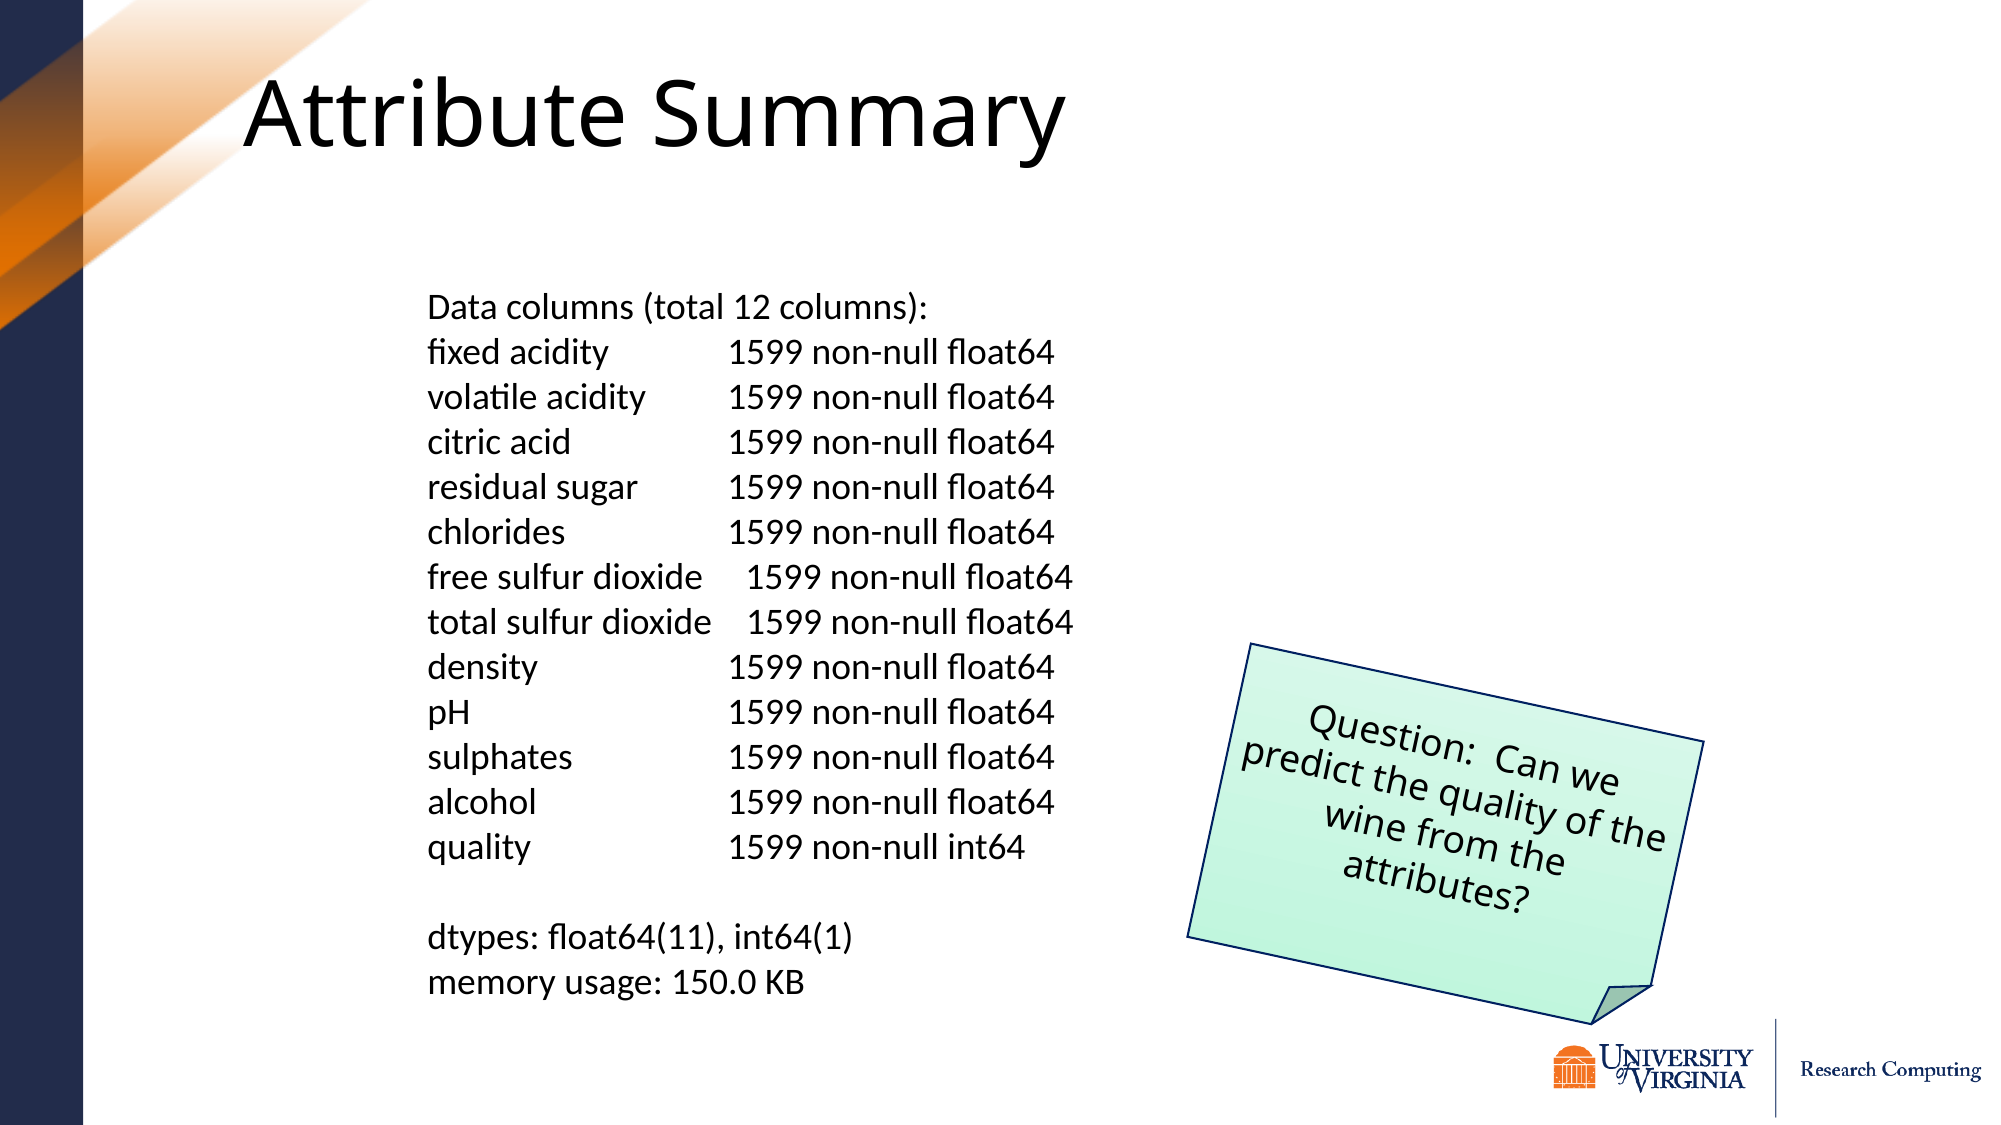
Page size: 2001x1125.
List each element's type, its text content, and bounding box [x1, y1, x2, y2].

text_box Question: Can we predict the quality of the wine from the attributes? [1186, 642, 1705, 1026]
title Attribute Summary [229, 59, 1805, 278]
picture [1543, 1010, 1995, 1124]
picture [0, 0, 378, 338]
text_box Data columns (total 12 columns): fixed acidity 1599 non-null float64 volatile acidity 1599 non-null float64 citric acid 1599 non-null float64 residual sugar 1599 non-null float64 chlorides 1599 non-null float64 free sulfur dioxide 1599 non-null float64 total sulfur dioxide 1599 non-null float64 density 1599 non-null float64 pH 1599 non-null float64 sulphates 1599 non-null float64 alcohol 1599 non-null float64 quality 1599 non-null int64 dtypes: float64(11), int64(1) memory usage: 150.0 KB [412, 274, 1163, 1010]
